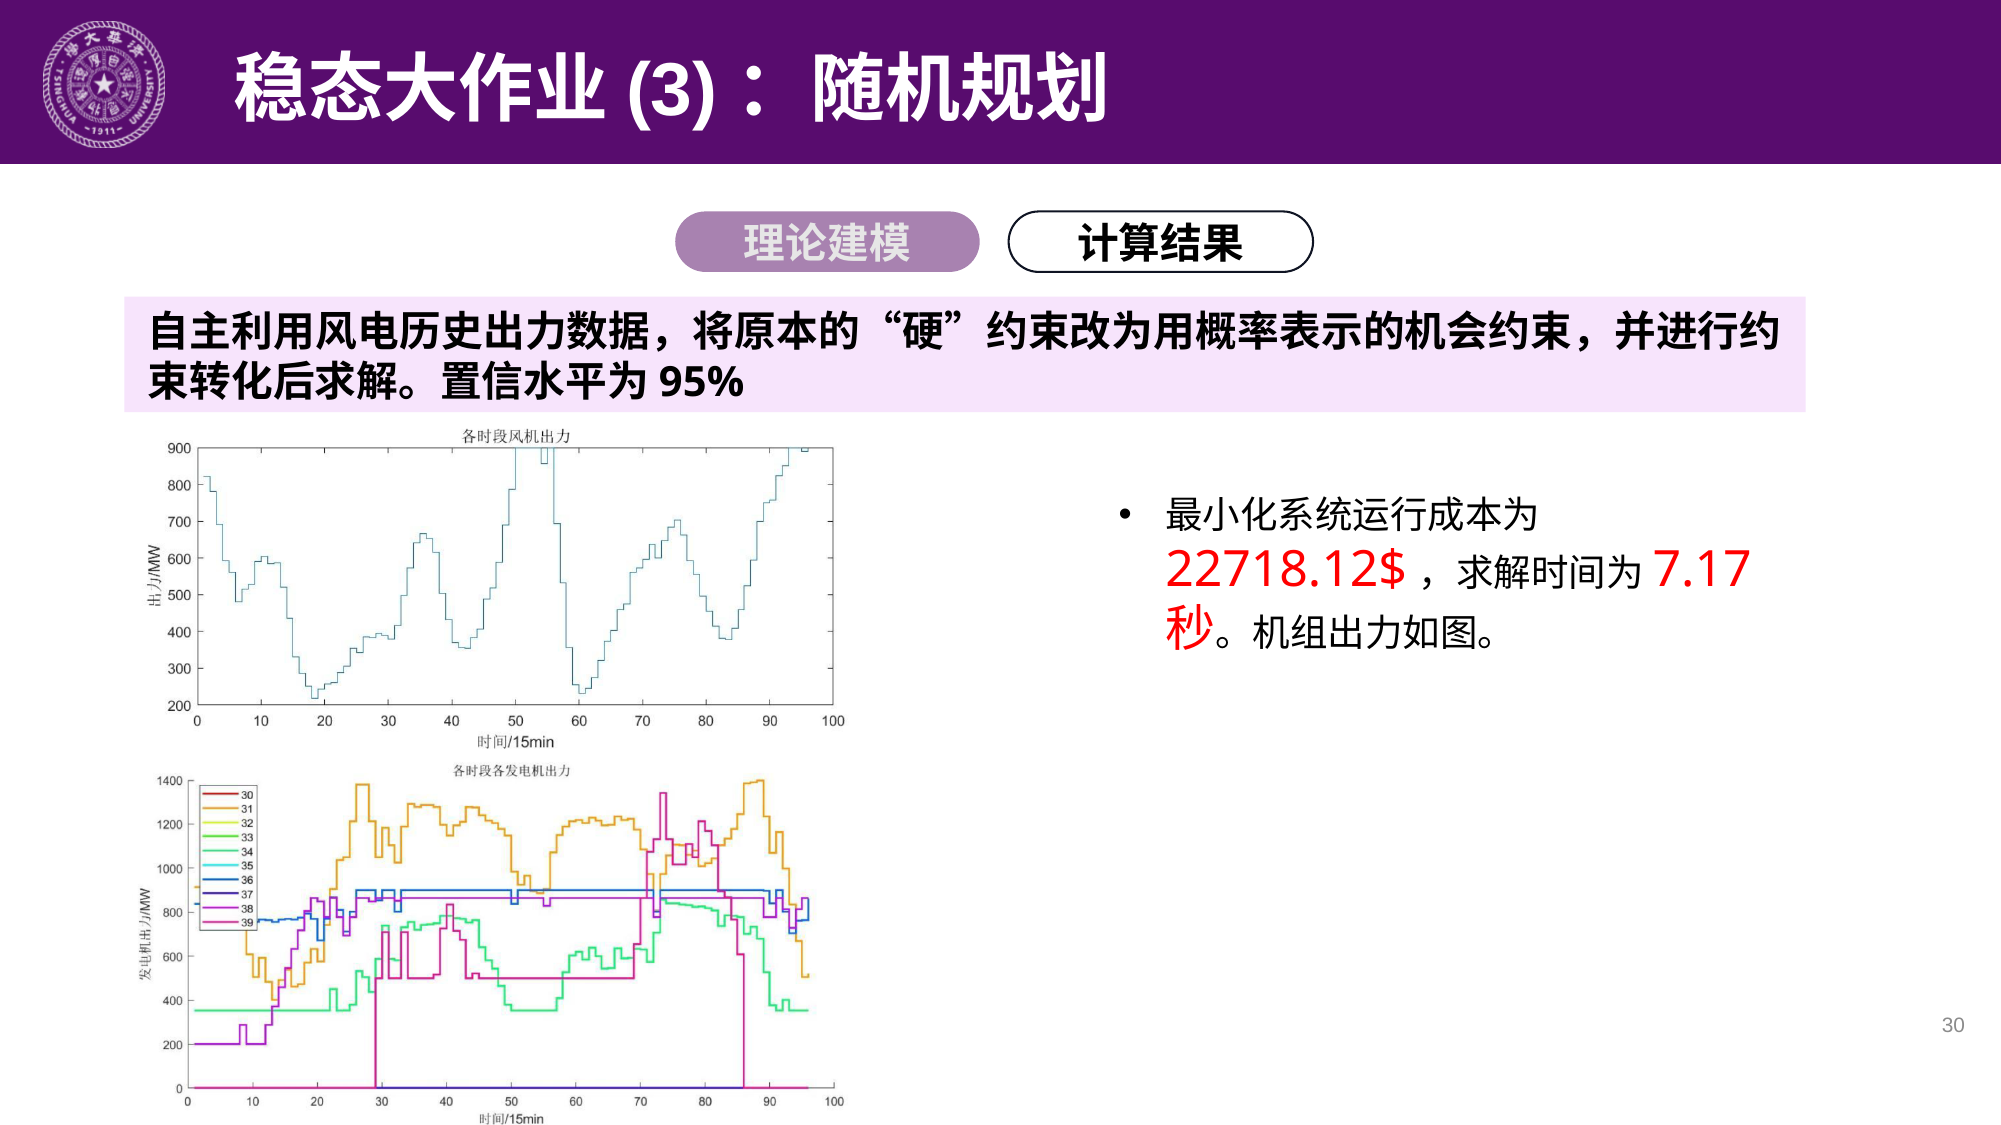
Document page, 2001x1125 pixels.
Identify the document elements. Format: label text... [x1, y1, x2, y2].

text_box 稳态大作业(3)：随机规划 [218, 32, 1820, 183]
text_box [0, 0, 917, 164]
picture [41, 20, 166, 149]
text_box 计算结果 [1007, 210, 1315, 273]
slide_number 30 [1529, 993, 1980, 1054]
text_box 自主利用风电历史出力数据，将原本的“硬”约束改为用概率表示的机会约束，并进行约束转化后求解。置信水平为95% [124, 296, 1806, 413]
picture [917, 0, 2000, 164]
picture [123, 427, 866, 1125]
text_box 理论建模 [674, 210, 981, 273]
